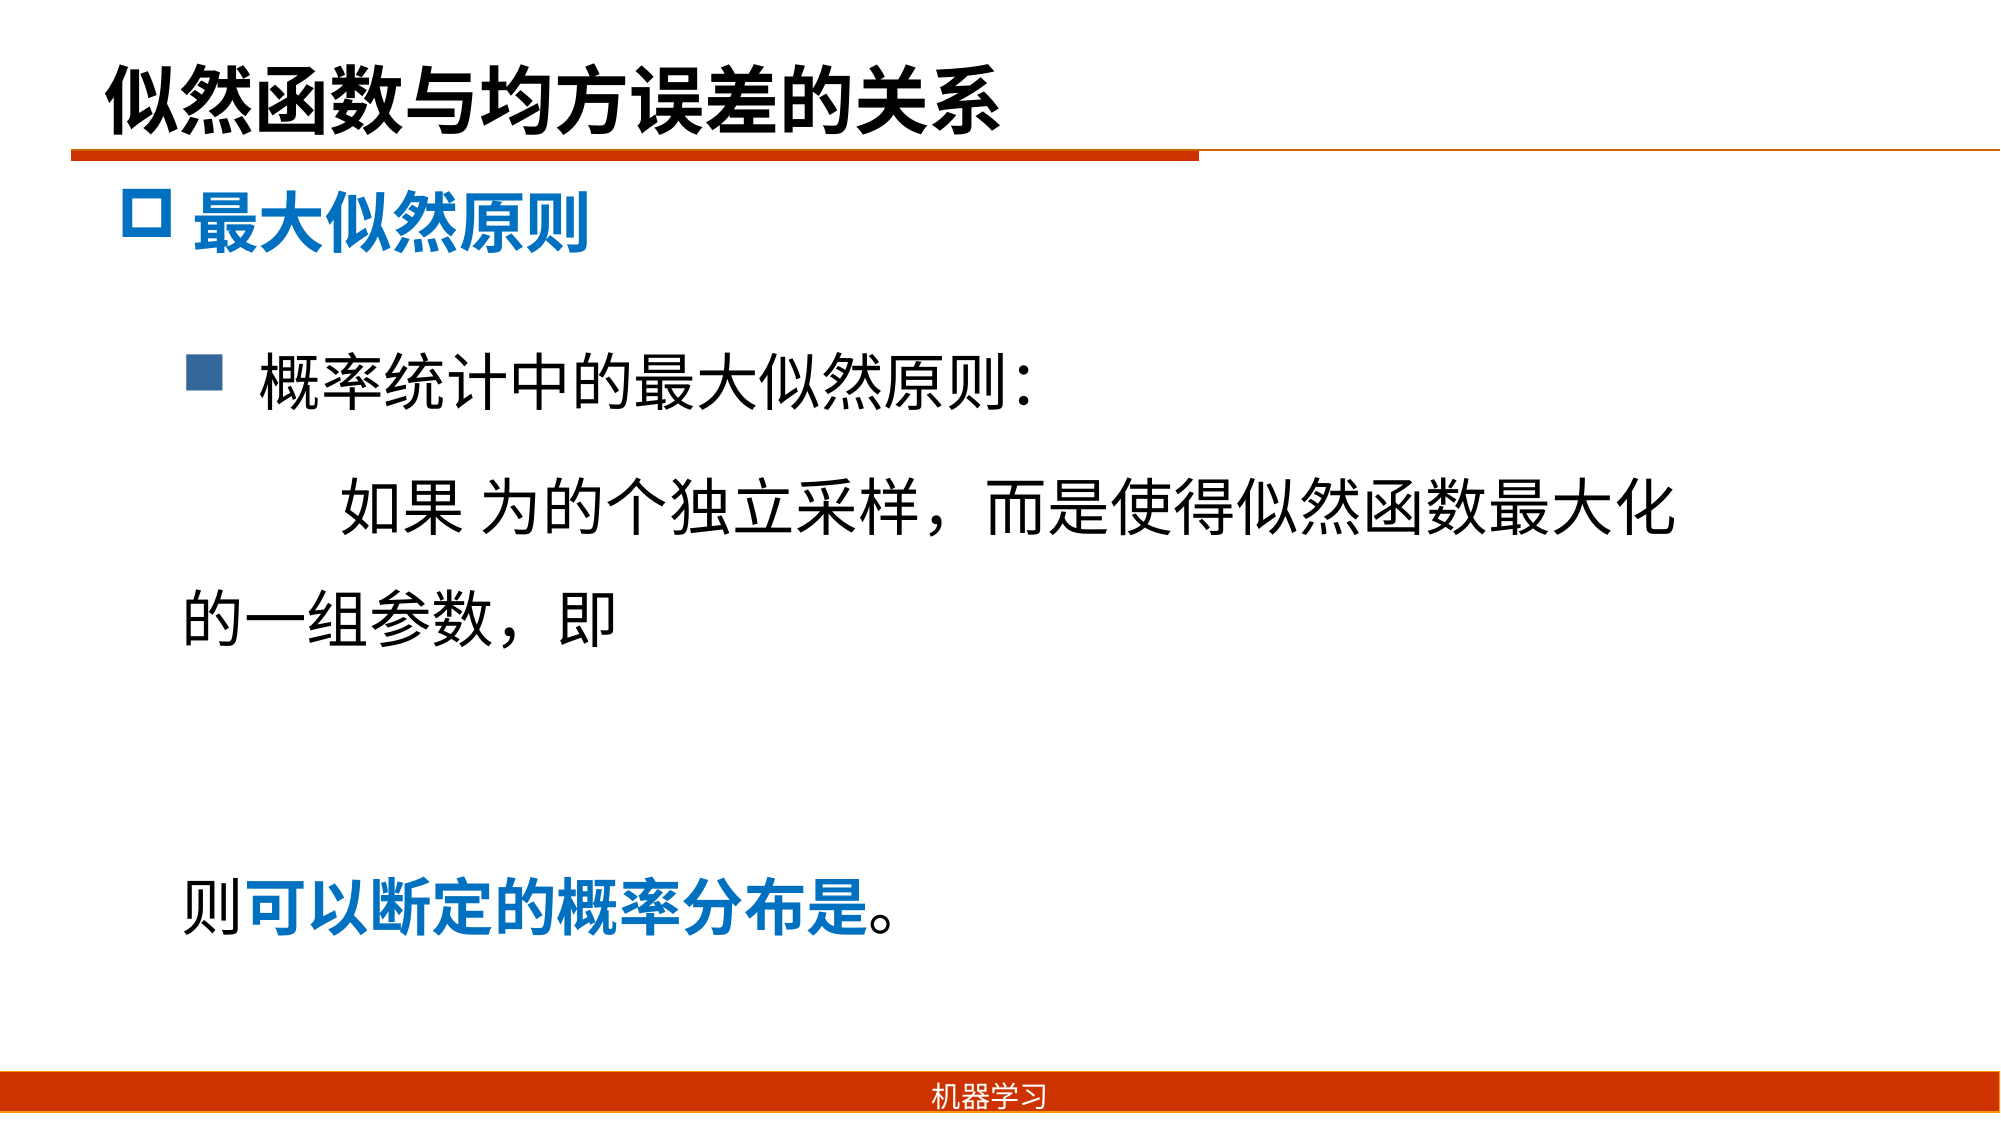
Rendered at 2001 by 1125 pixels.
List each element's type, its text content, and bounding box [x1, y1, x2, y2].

text_box 似然函数与均方误差的关系 [89, 46, 1020, 152]
text_box 最大似然原则 [102, 197, 608, 269]
